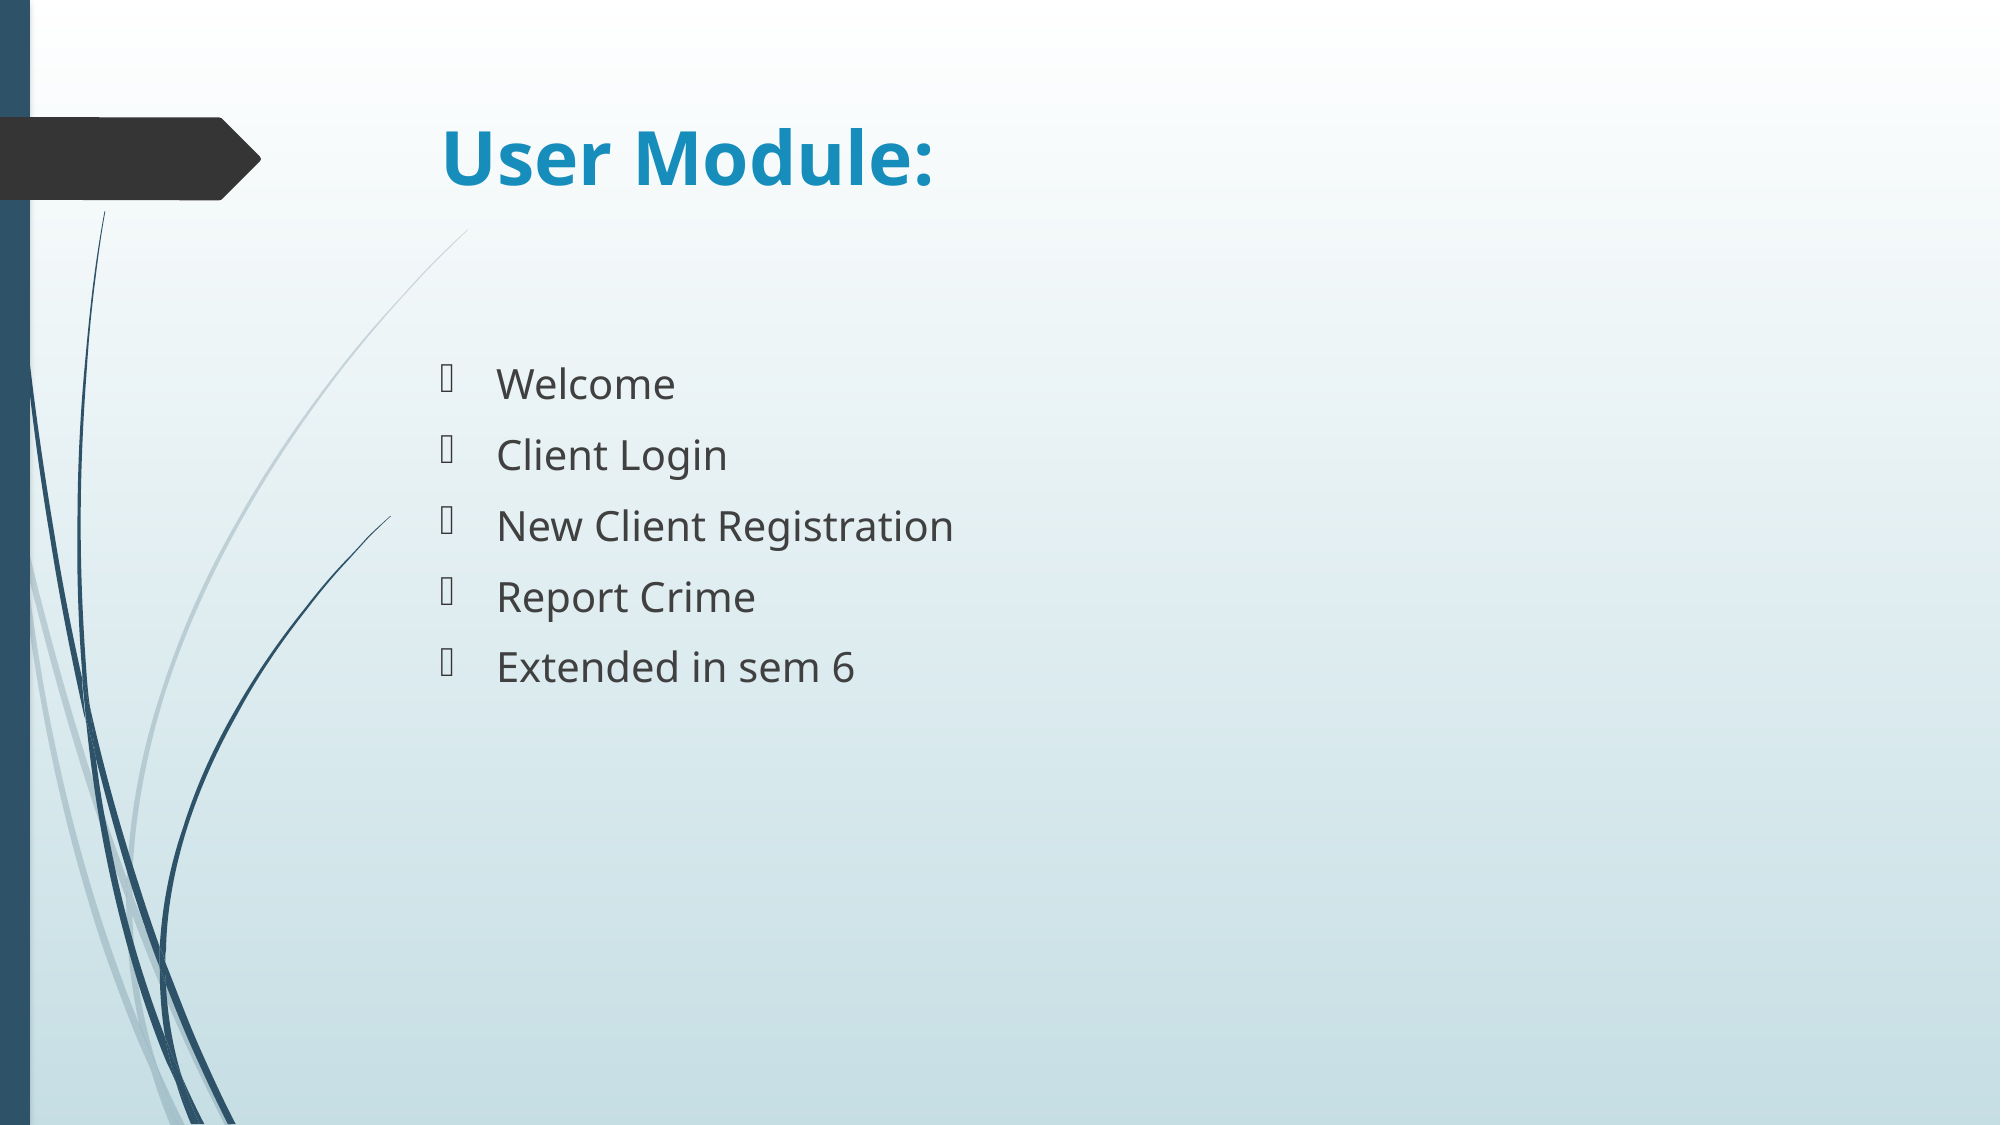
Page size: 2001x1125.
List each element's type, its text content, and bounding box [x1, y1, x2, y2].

list Welcome Client Login New Client Registration Report Crime Extended in sem 6 [424, 350, 1888, 970]
title User Module: [425, 102, 1888, 313]
